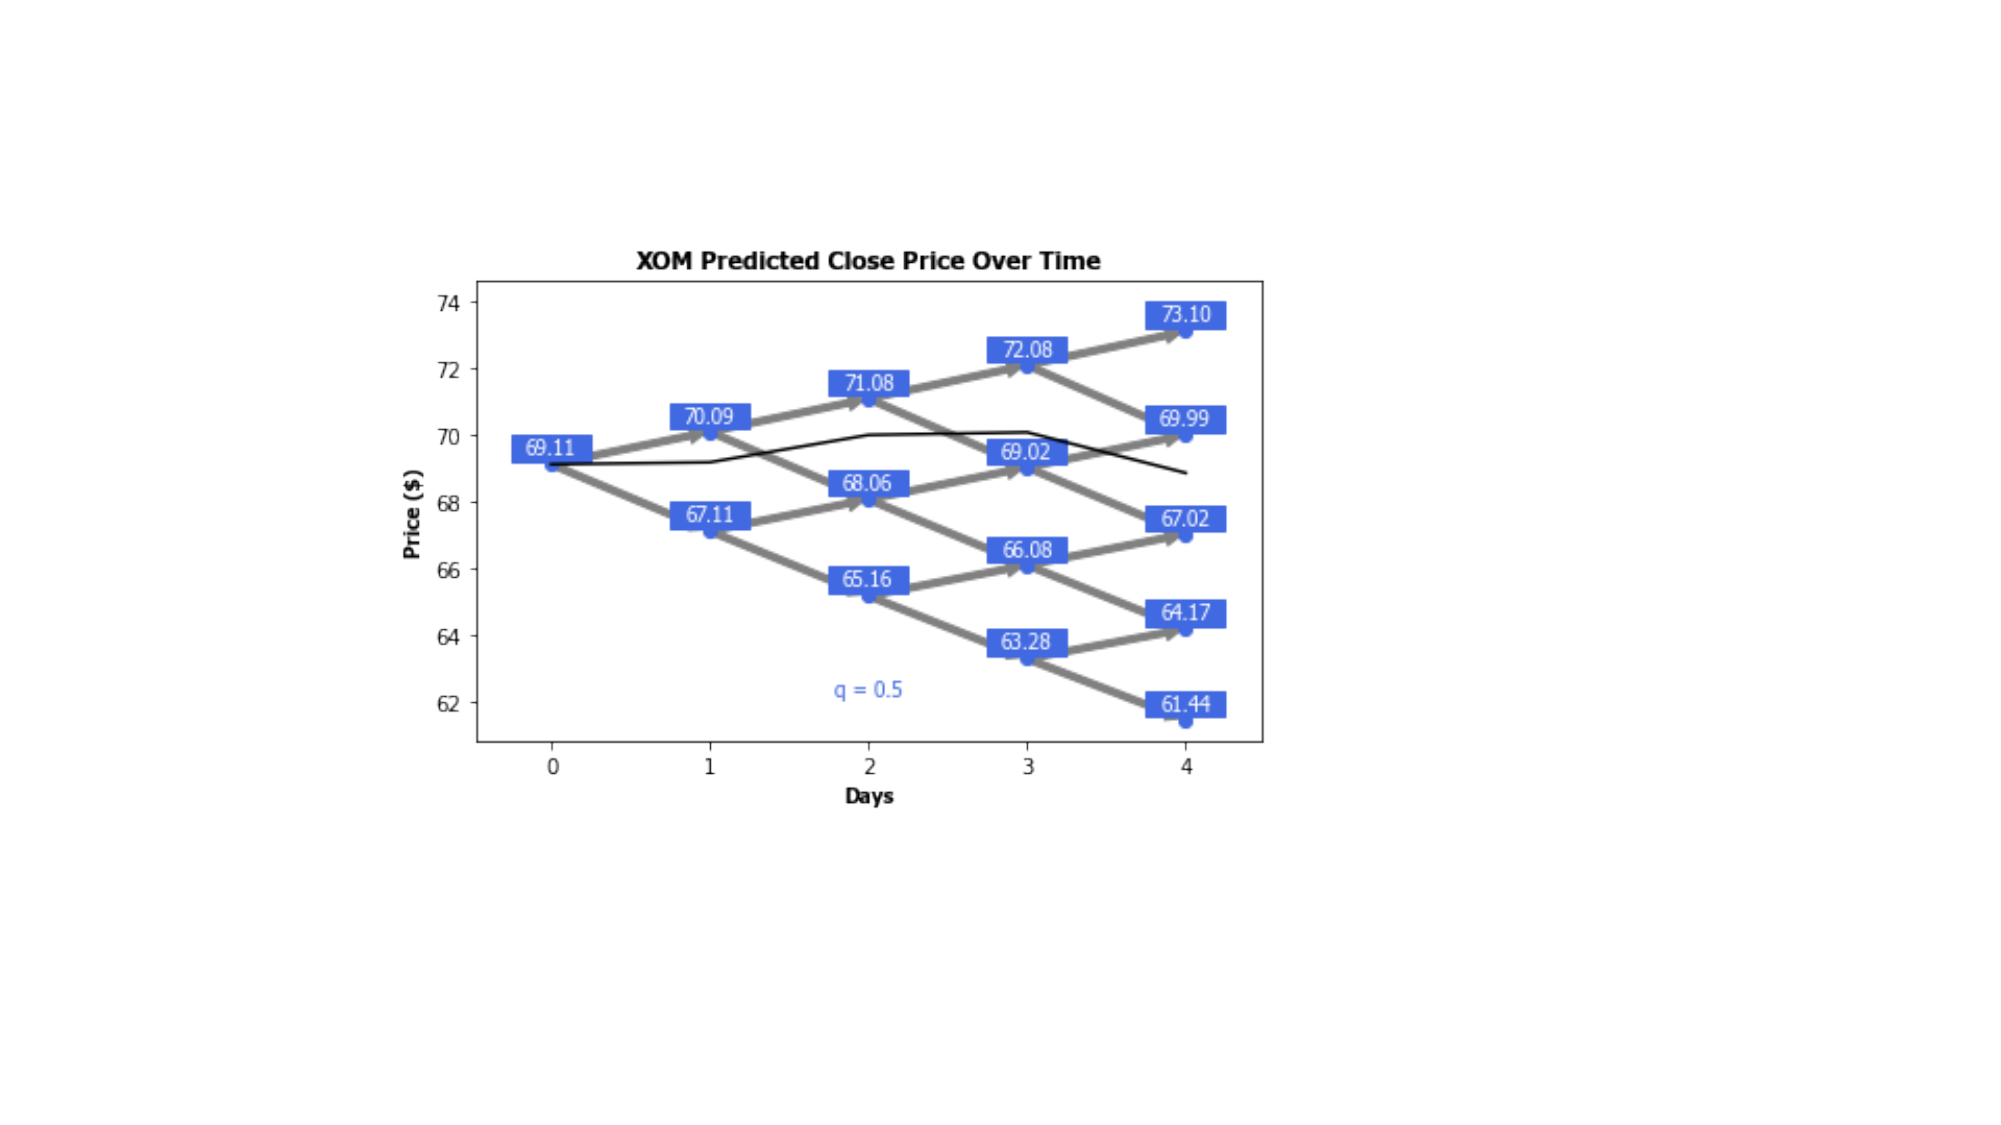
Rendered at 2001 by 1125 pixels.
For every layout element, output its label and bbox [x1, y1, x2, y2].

picture [391, 237, 1275, 821]
